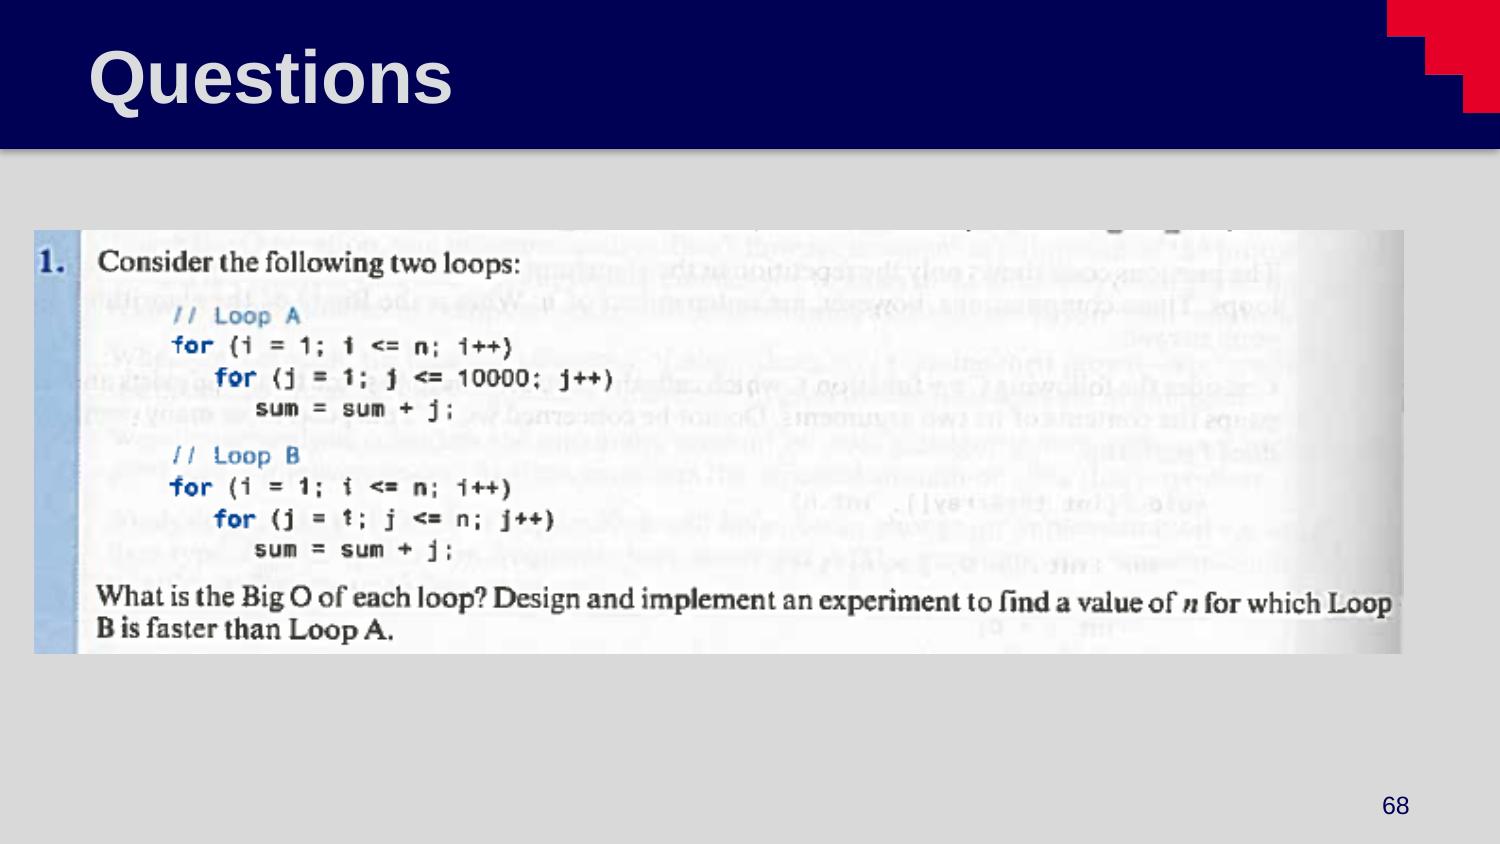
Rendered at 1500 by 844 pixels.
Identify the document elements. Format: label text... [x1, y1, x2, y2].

picture [33, 230, 1405, 654]
picture [1387, 0, 1500, 113]
slide_number 68 [1074, 782, 1425, 827]
title Questions [0, 0, 1356, 150]
